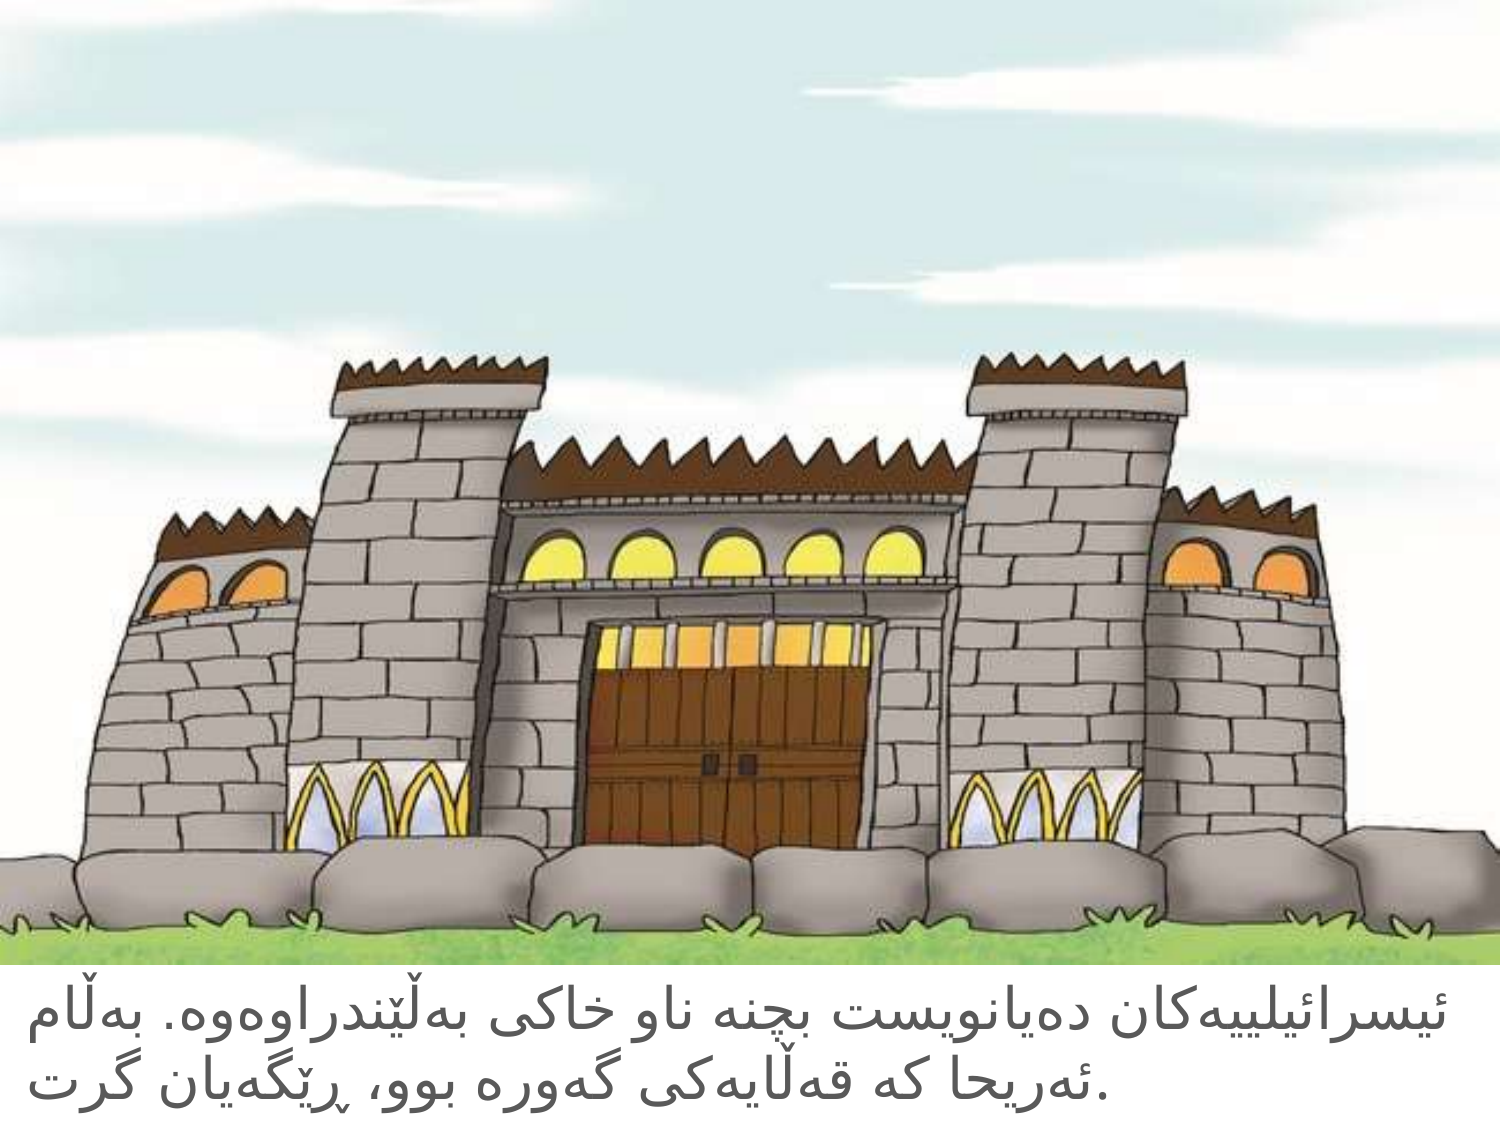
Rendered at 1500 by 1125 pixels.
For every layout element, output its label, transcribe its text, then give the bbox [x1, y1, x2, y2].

text_box ئیسرائیلییەکان دەیانویست بچنە ناو خاکی بەڵێندراوەوە. بەڵام ئەریحا کە قەڵایەکی گەورە بوو، ڕێگەیان گرت. [11, 973, 1483, 1119]
picture [0, 0, 1500, 965]
